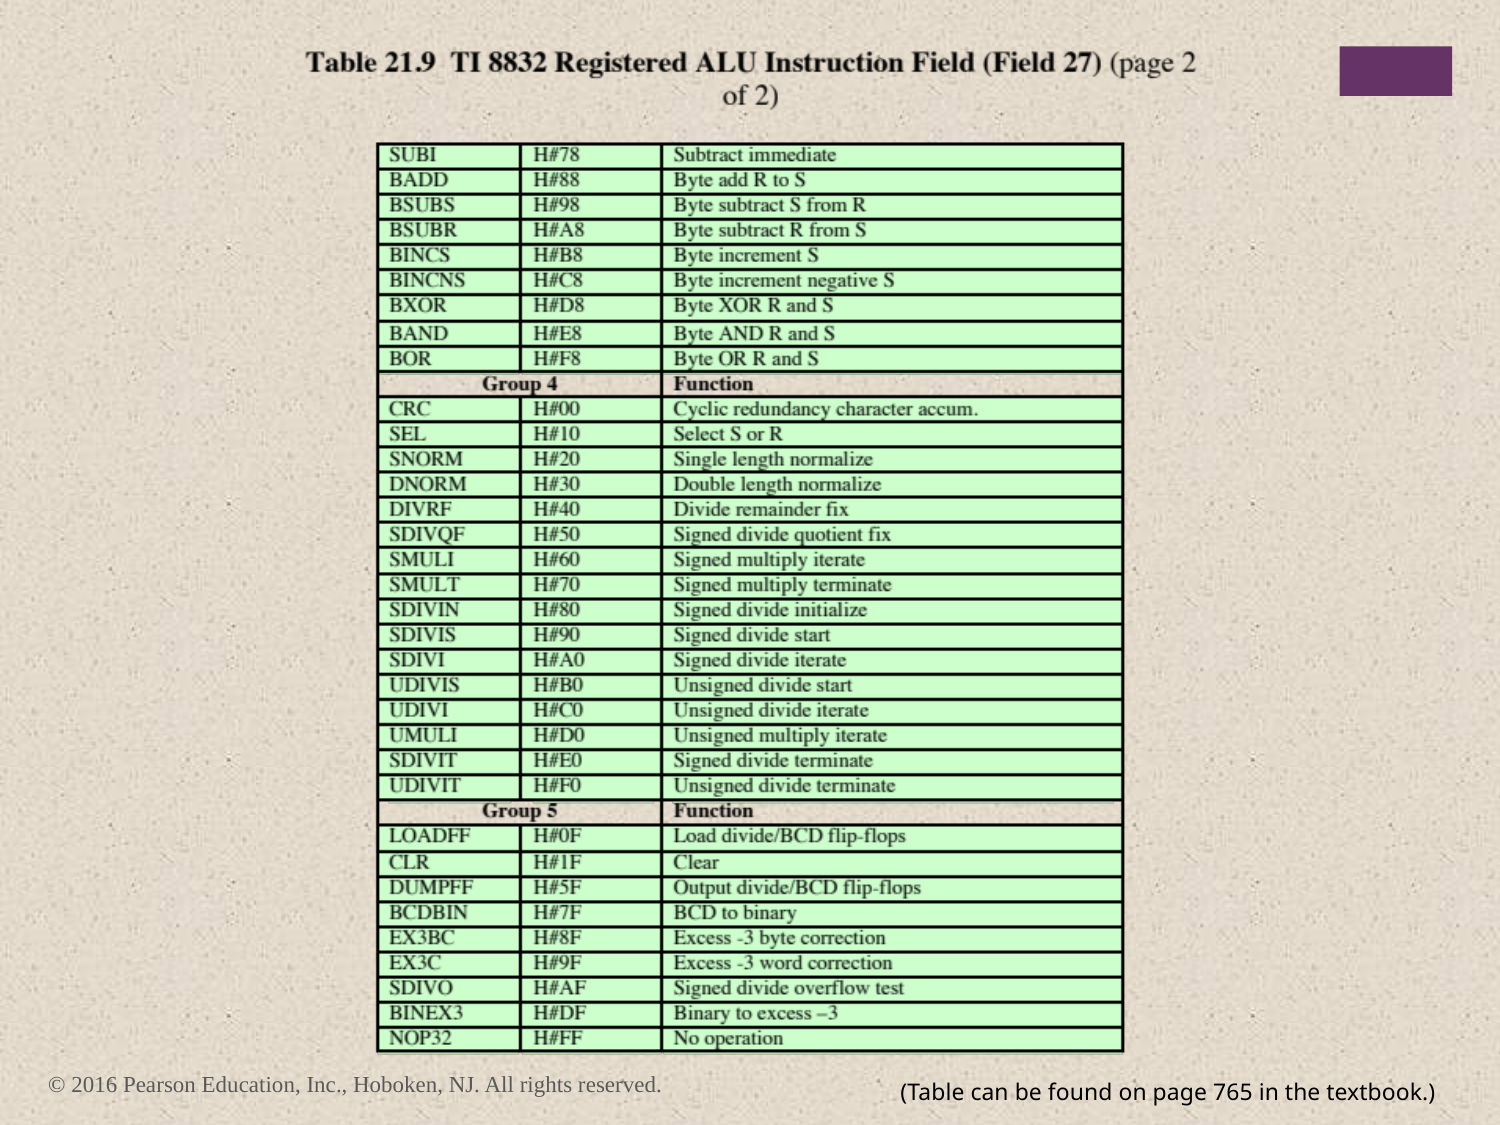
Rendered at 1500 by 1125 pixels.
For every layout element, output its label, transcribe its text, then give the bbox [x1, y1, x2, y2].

footer © 2016 Pearson Education, Inc., Hoboken, NJ. All rights reserved. [33, 1053, 1038, 1114]
picture [0, 0, 1500, 1125]
text_box (Table can be found on page 765 in the textbook.) [885, 1070, 1457, 1113]
